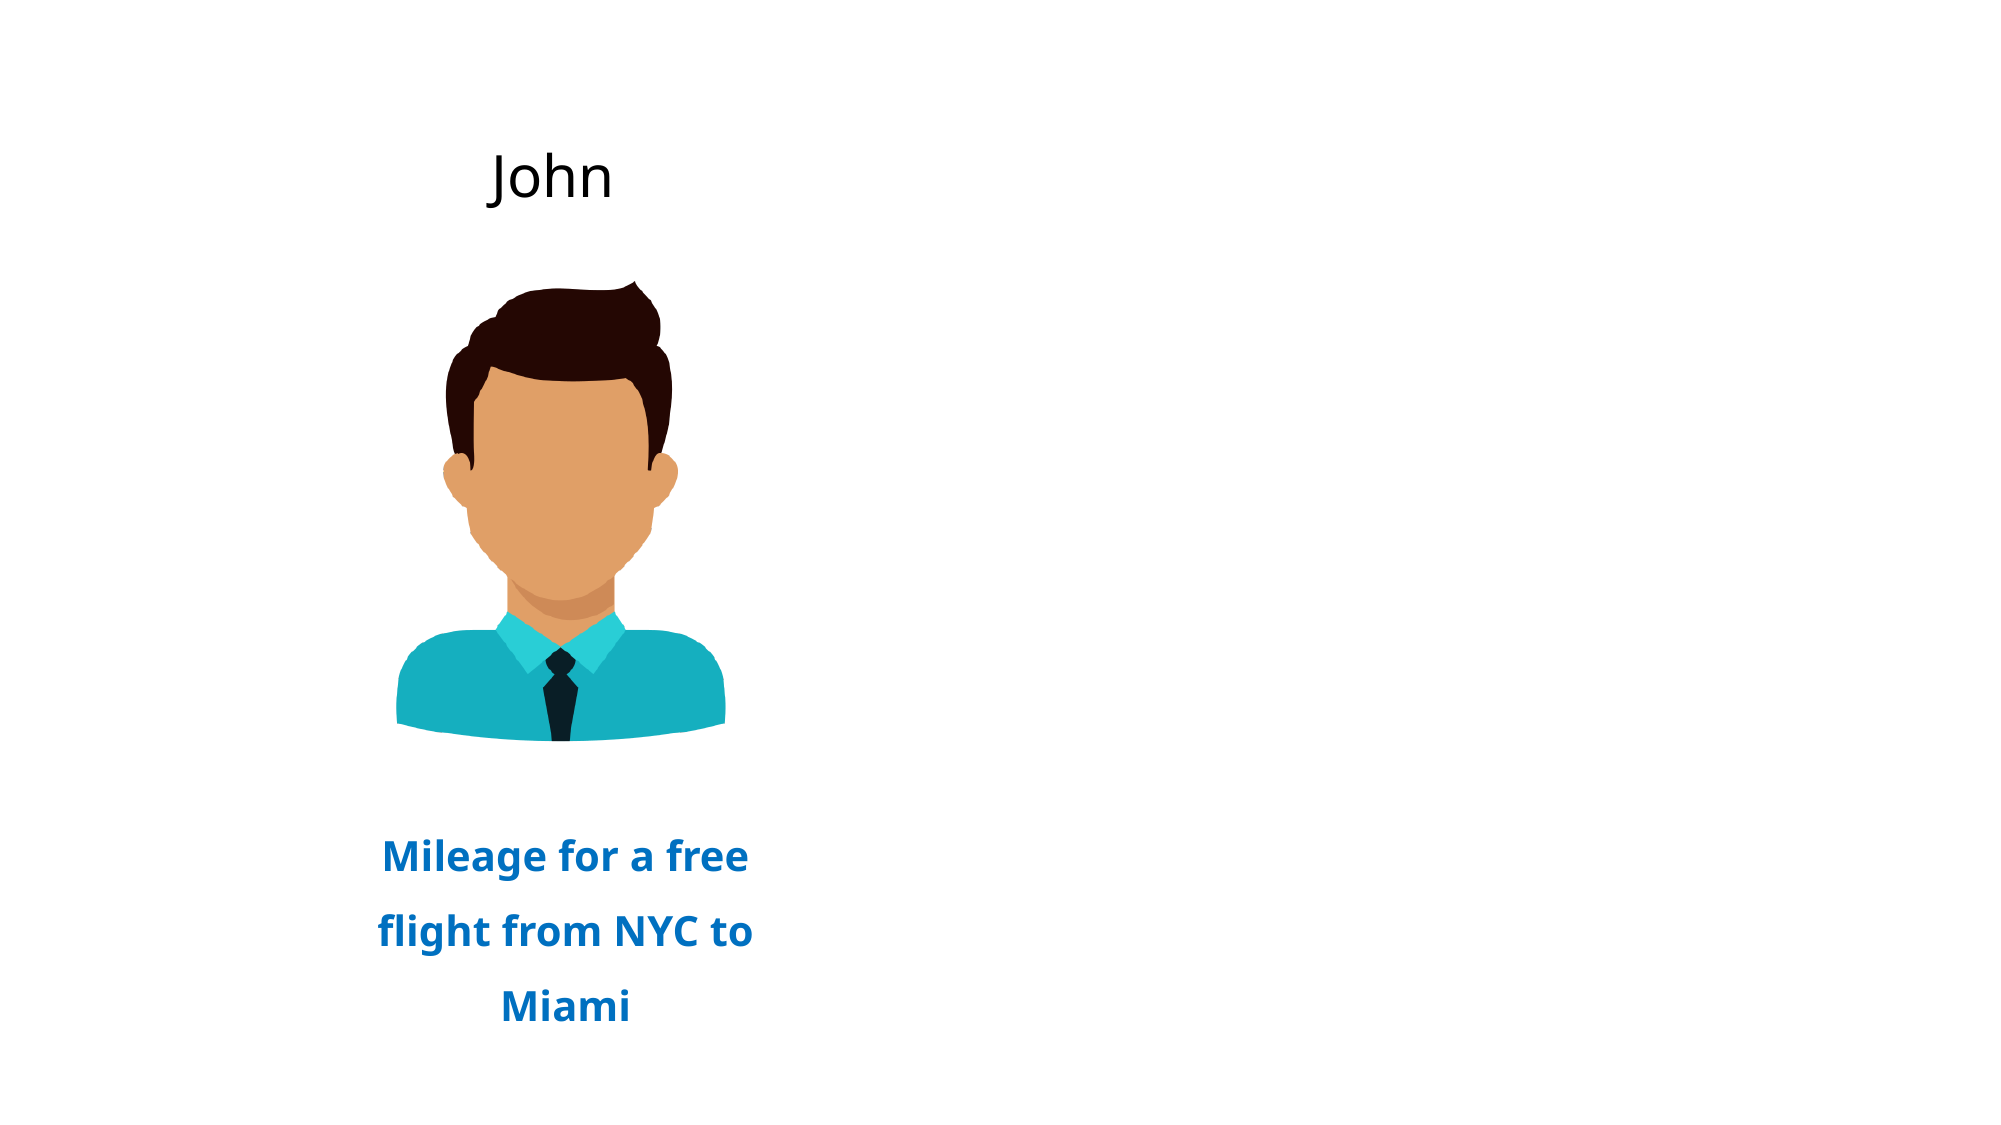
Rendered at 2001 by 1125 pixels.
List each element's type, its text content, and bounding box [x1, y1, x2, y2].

text_box Mileage for a free flight from NYC to Miami [310, 797, 821, 1038]
text_box John [360, 131, 746, 216]
picture [335, 280, 796, 742]
